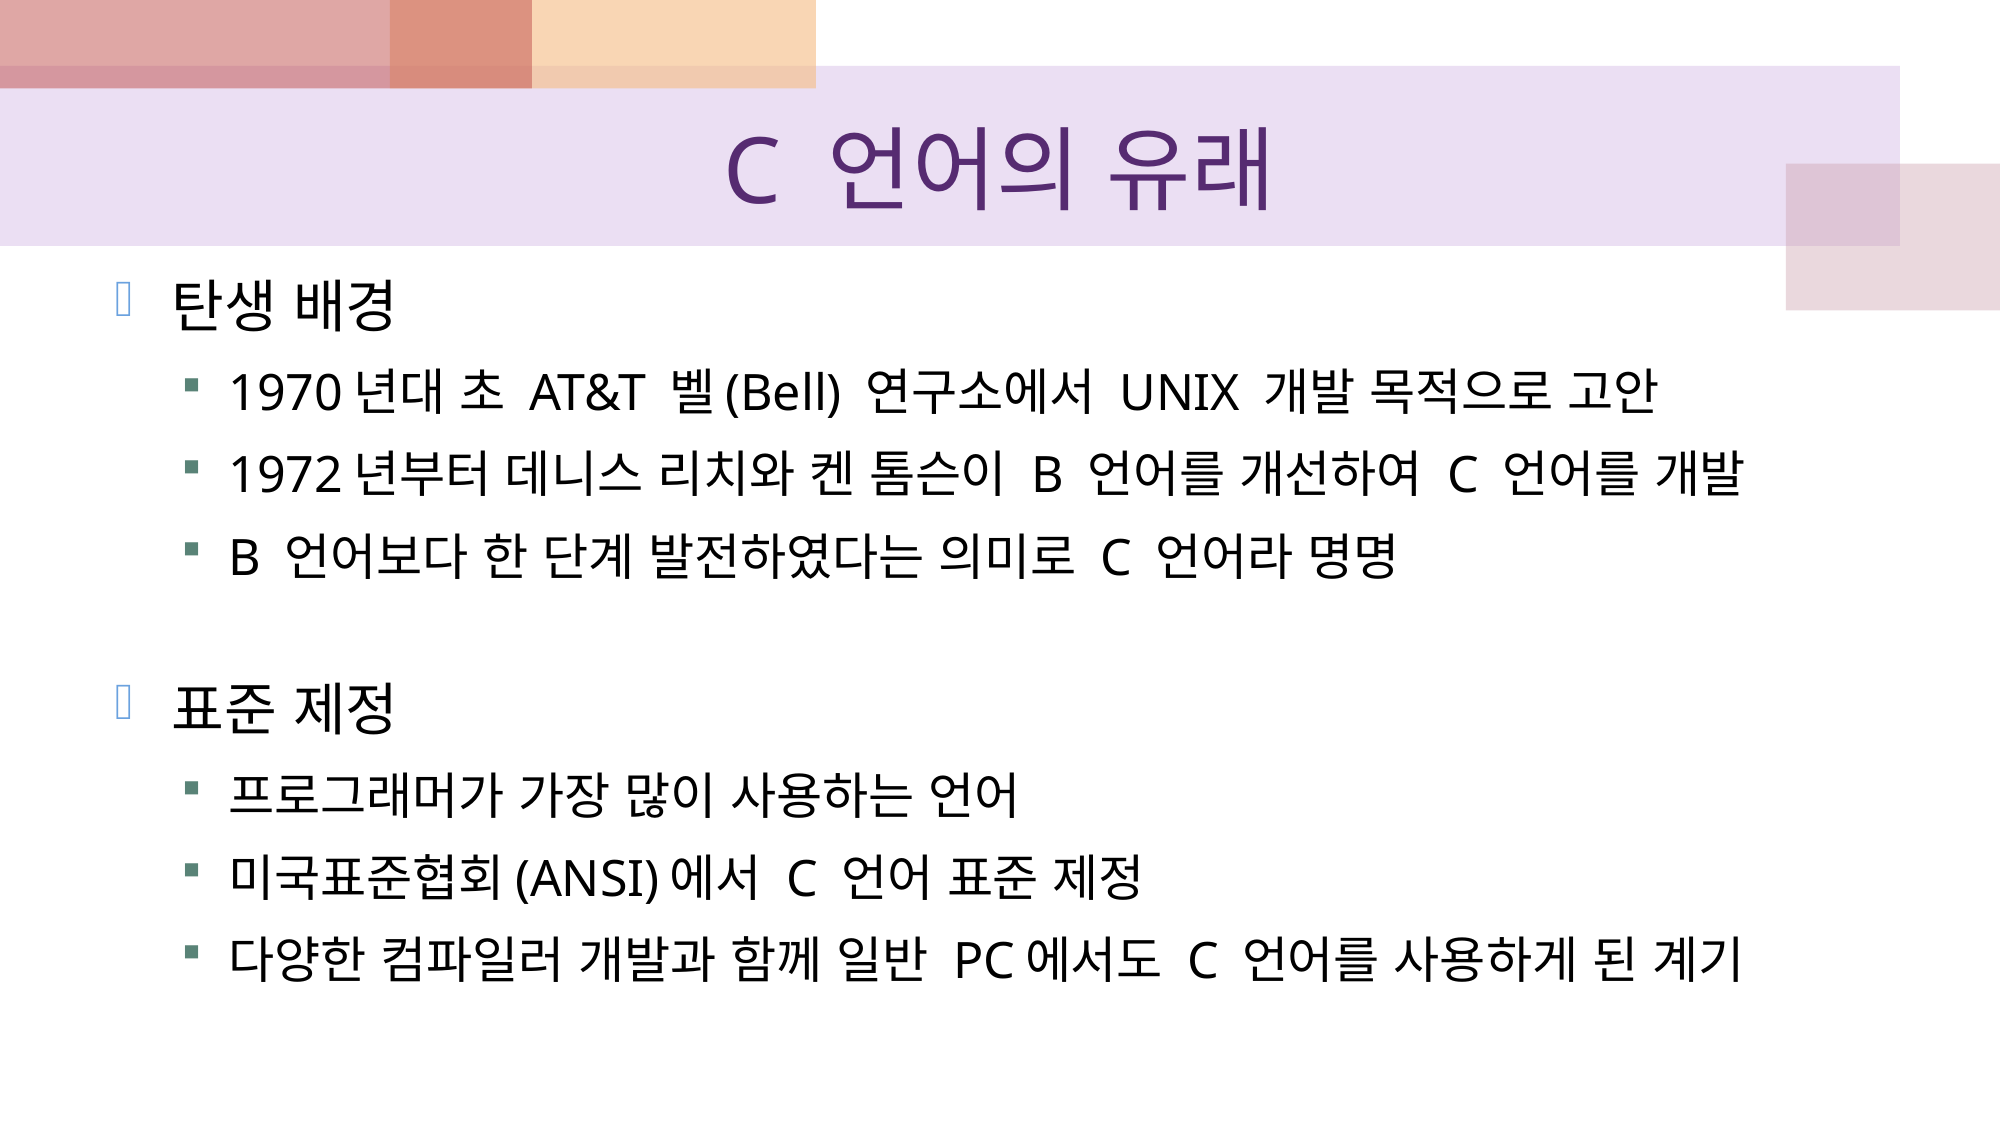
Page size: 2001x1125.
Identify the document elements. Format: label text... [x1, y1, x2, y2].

list 탄생 배경 1970년대 초 AT&T 벨(Bell) 연구소에서 UNIX 개발 목적으로 고안 1972년부터 데니스 리치와 켄 톰슨이 B 언어를 개선하여 C 언어를 개발 B 언어보다 한 단계 발전하였다는 의미로 C 언어라 명명 표준 제정 프로그래머가 가장 많이 사용하는 언어 미국표준협회(ANSI)에서 C 언어 표준 제정 다양한 컴파일러 개발과 함께 일반 PC에서도 C 언어를 사용하게 된 계기 [99, 262, 1900, 1005]
title C 언어의 유래 [99, 88, 1900, 246]
